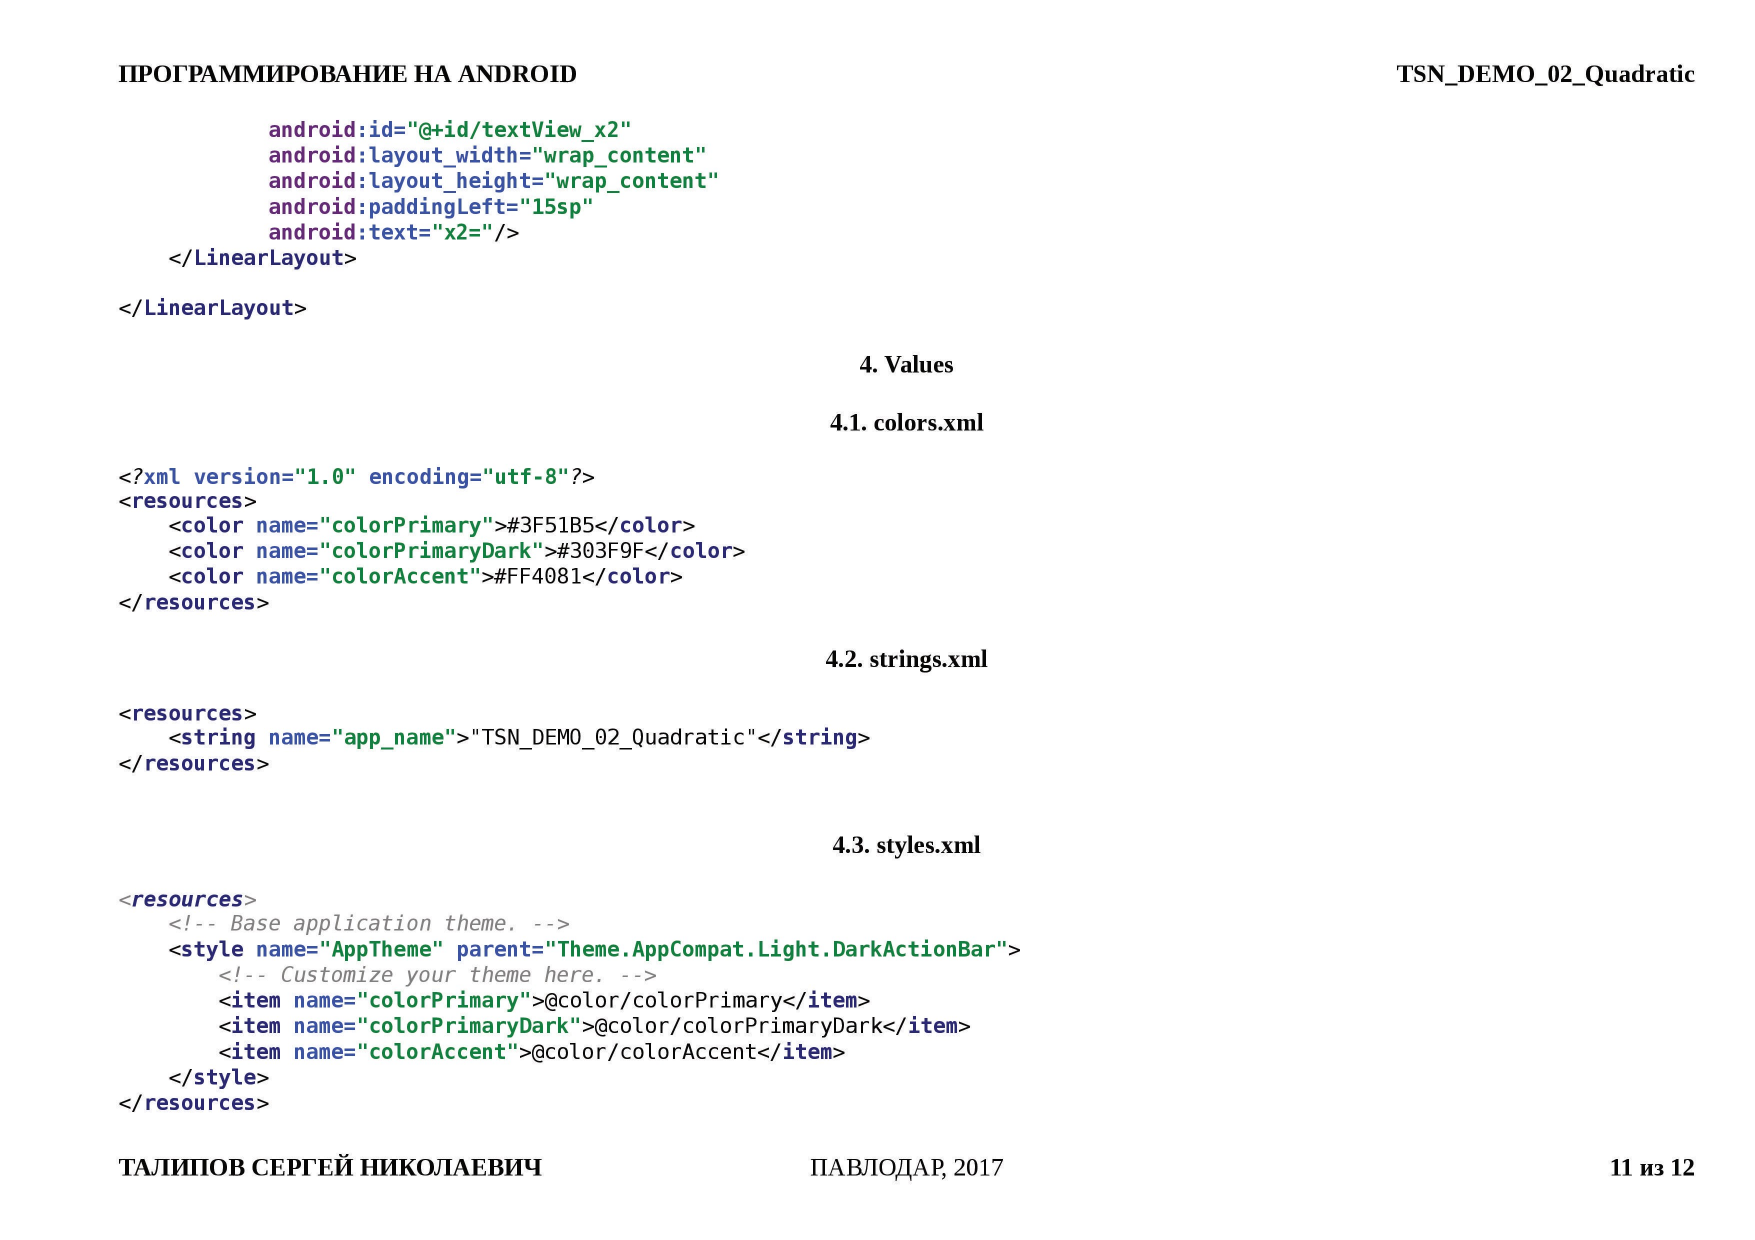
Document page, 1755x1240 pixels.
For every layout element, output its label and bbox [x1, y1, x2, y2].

text_box [0, 0, 1754, 1240]
